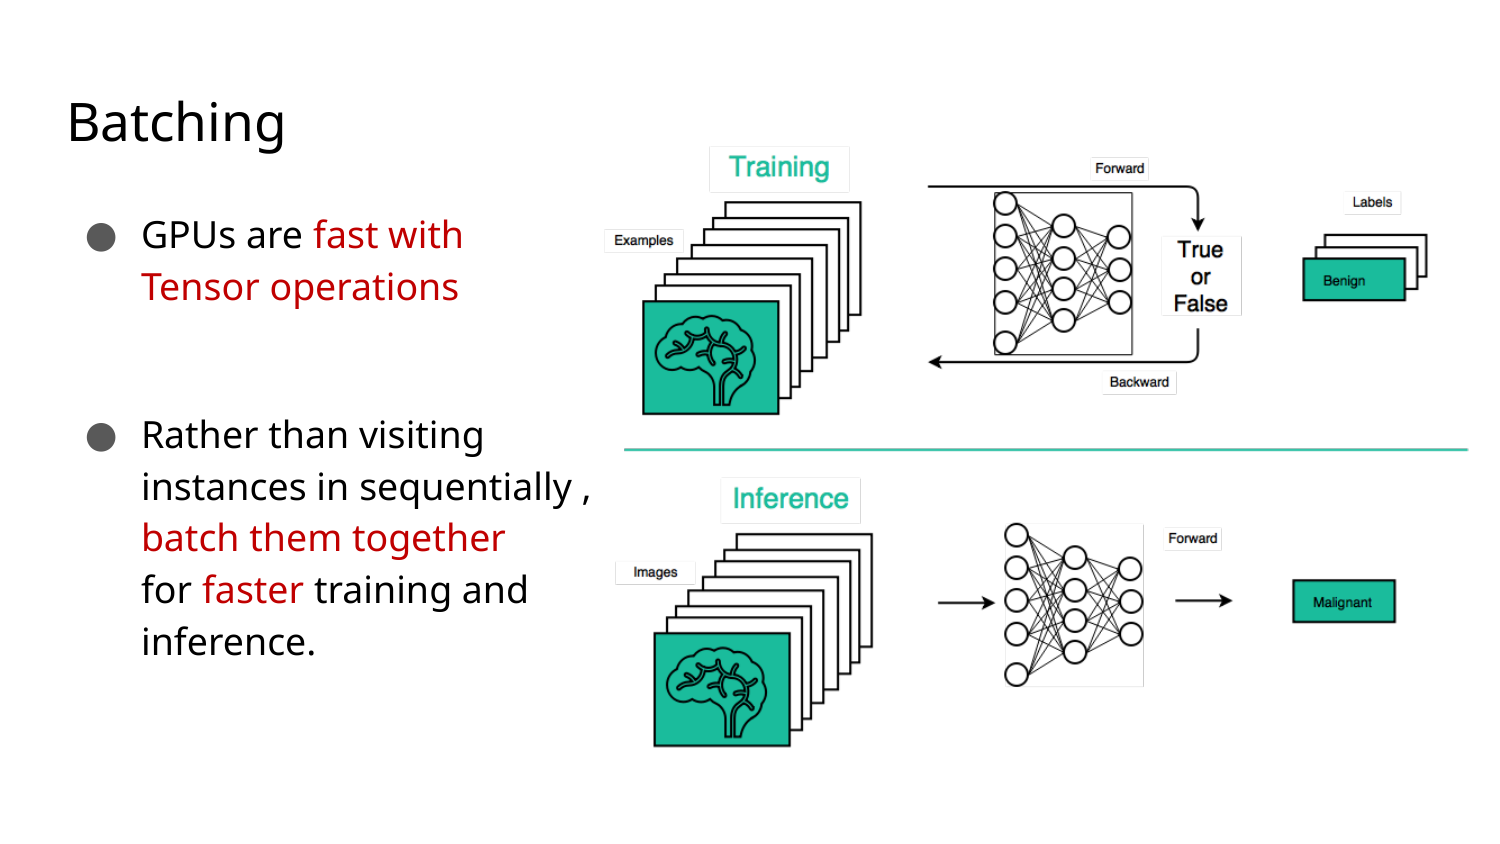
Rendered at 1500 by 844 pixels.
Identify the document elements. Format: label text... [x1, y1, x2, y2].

title Batching [51, 72, 1449, 167]
list GPUs are fast with Tensor operations Rather than visiting instances in sequentially , batch them together for faster training and inference. [51, 189, 598, 750]
picture [603, 145, 1473, 750]
